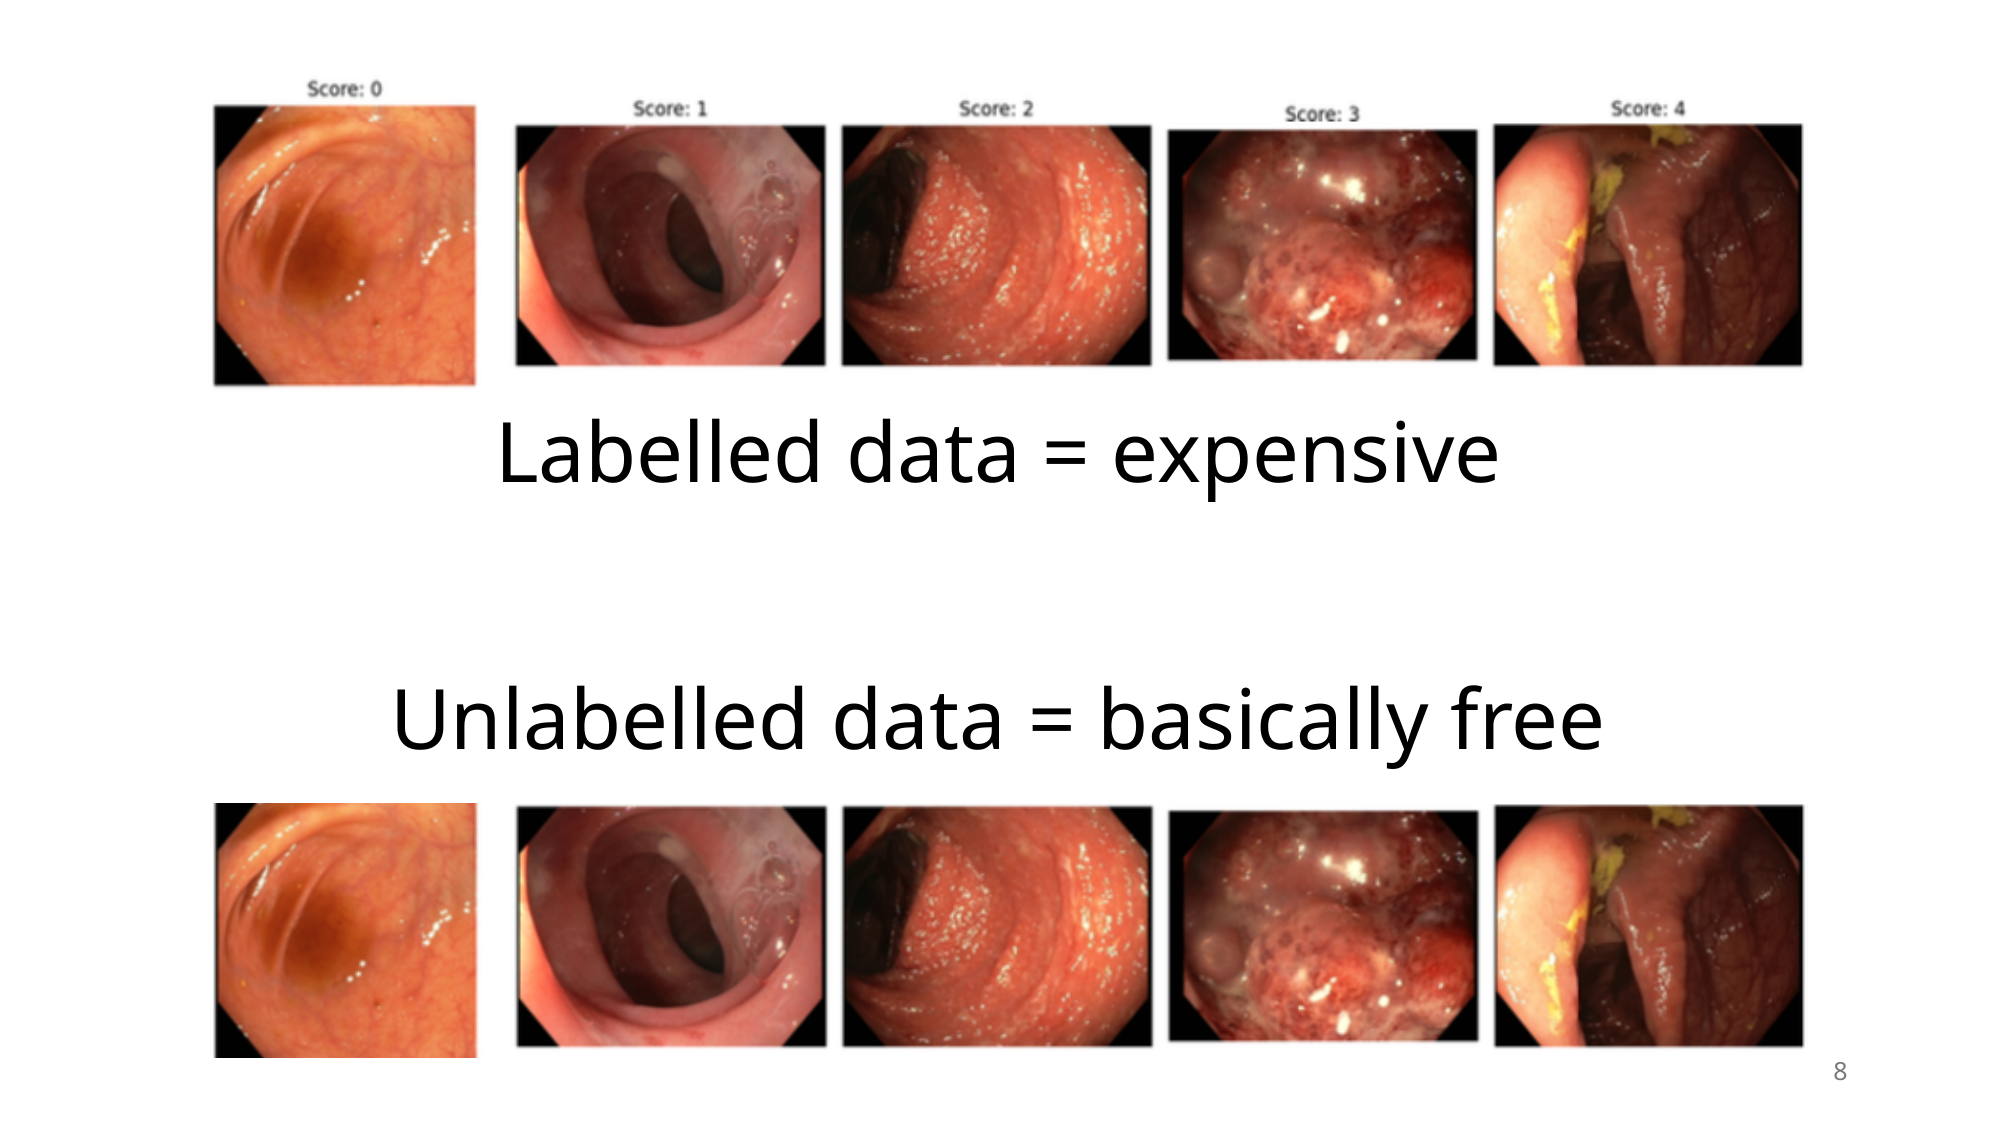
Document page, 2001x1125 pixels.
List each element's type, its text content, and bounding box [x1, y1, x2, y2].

picture [103, 29, 1894, 407]
picture [104, 802, 1895, 1058]
text_box Unlabelled data = basically free [21, 707, 1976, 974]
text_box Labelled data = expensive [21, 391, 1976, 707]
slide_number 7 [1412, 1058, 1863, 1103]
